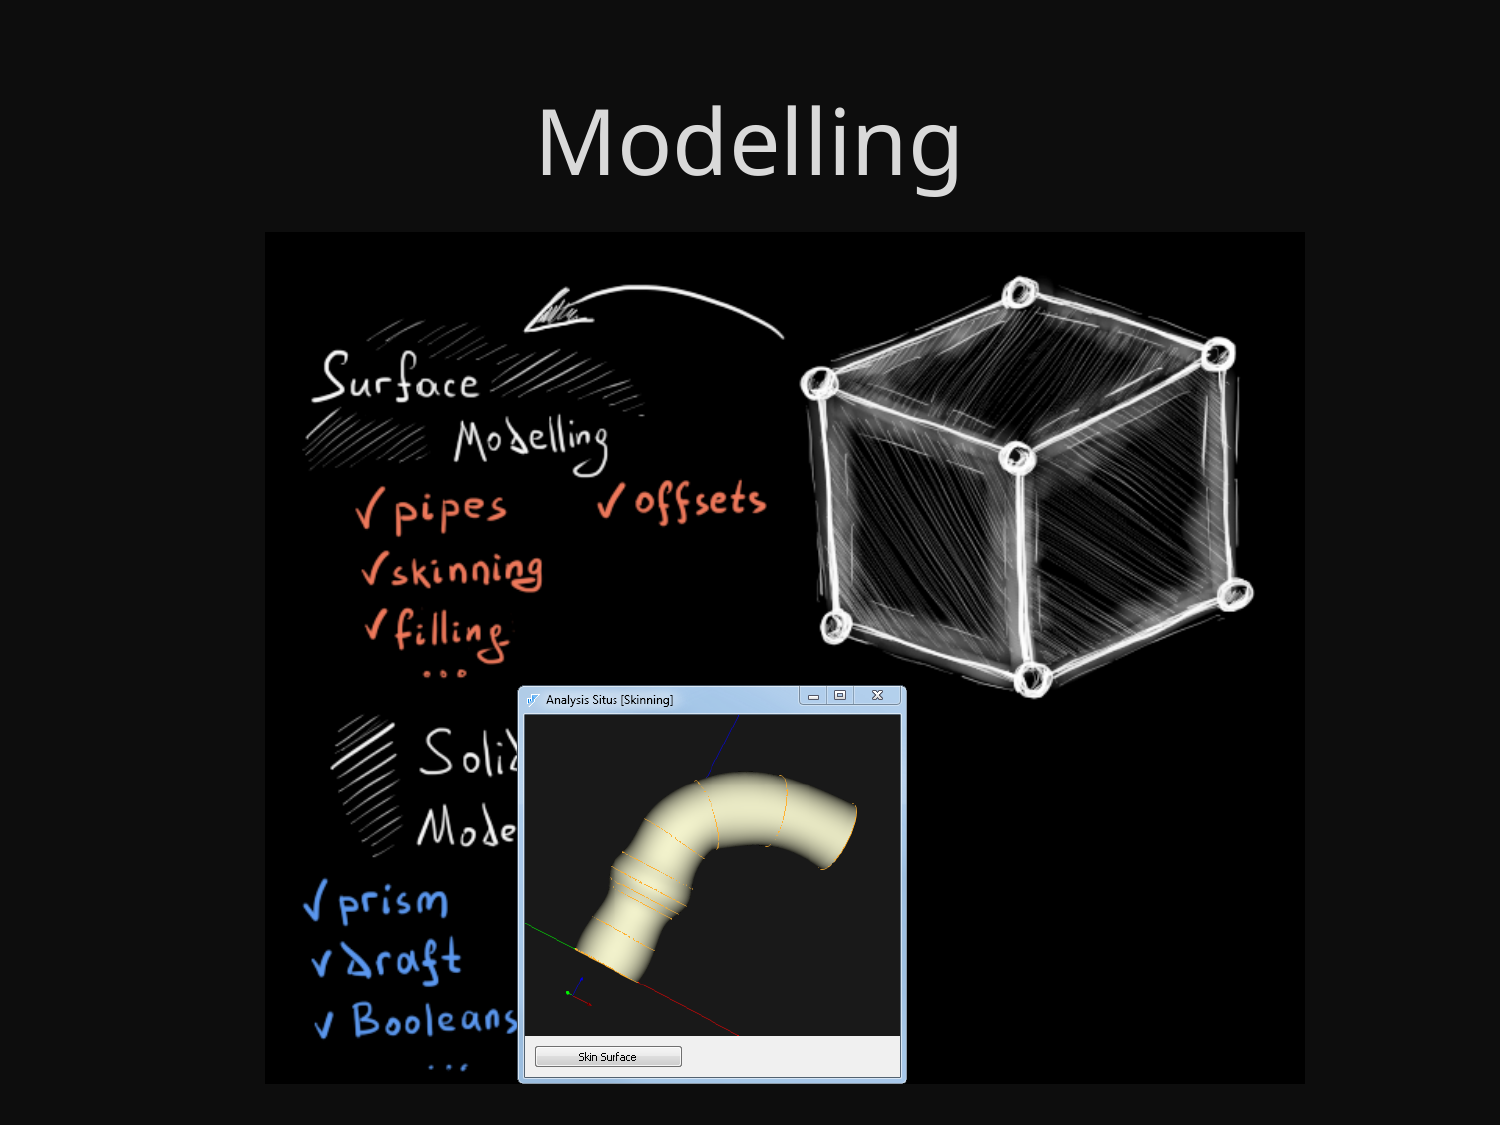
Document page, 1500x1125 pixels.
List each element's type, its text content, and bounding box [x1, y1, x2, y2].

picture [265, 232, 1305, 1085]
text_box Modelling [74, 45, 1425, 233]
